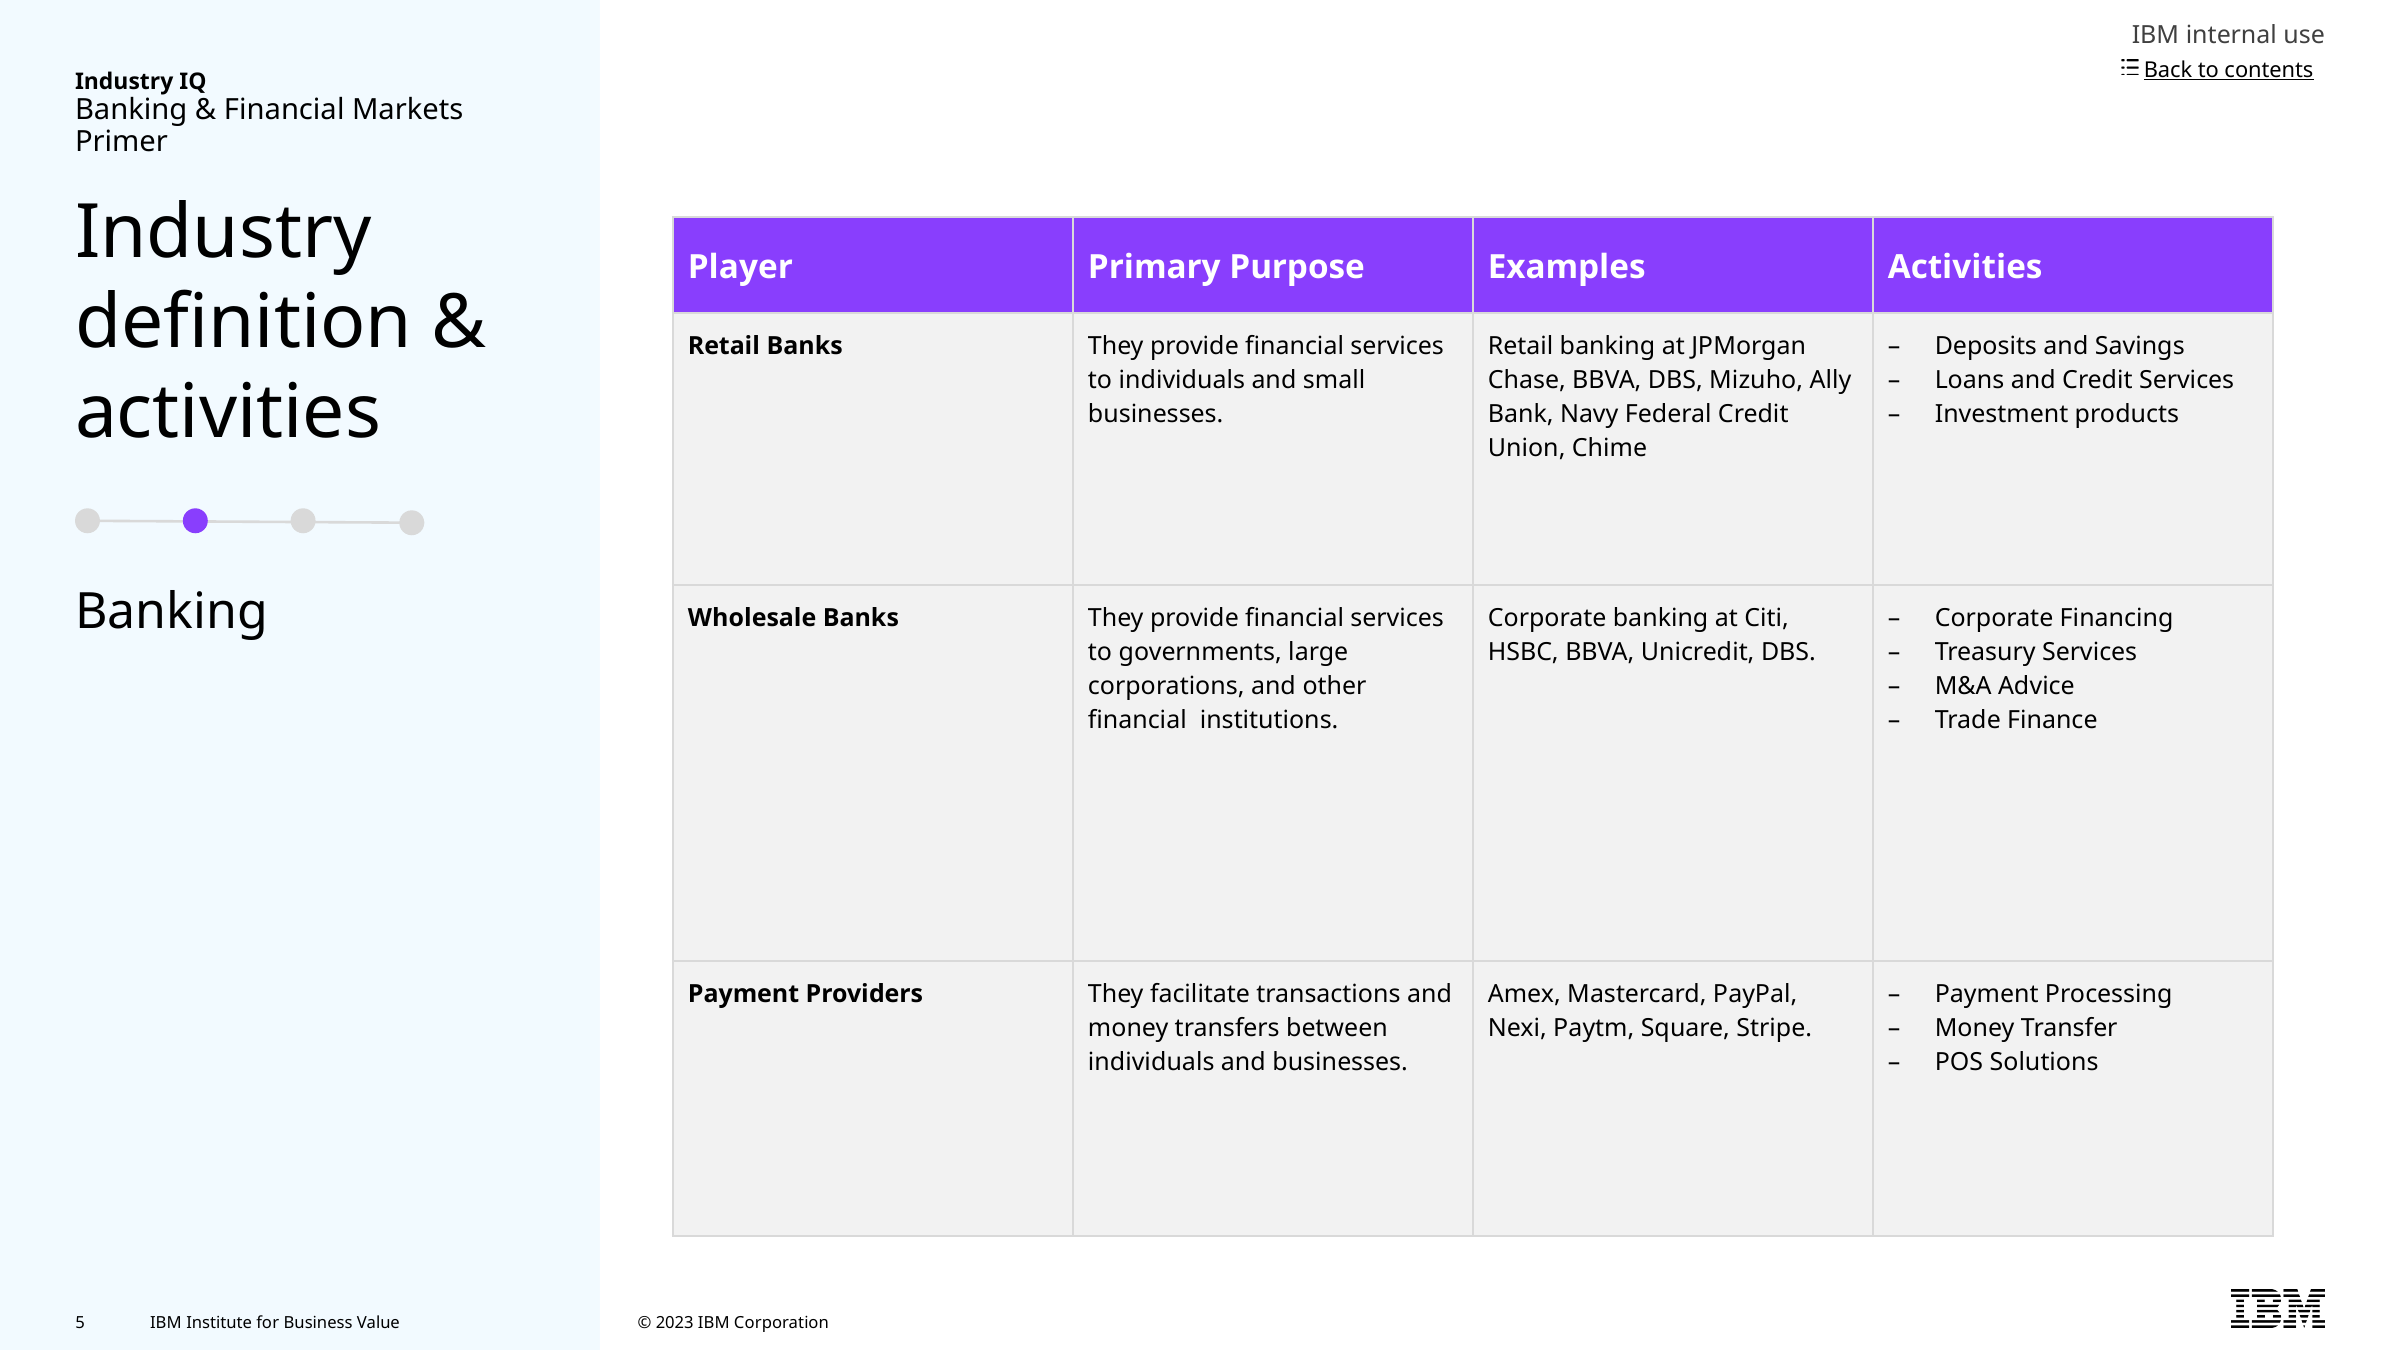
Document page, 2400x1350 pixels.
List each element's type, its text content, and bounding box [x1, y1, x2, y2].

table_cell Deposits and Savings Loans and Credit Services Investment products [1874, 314, 2272, 584]
text_box Banking [74, 569, 473, 648]
table_cell Payment Processing Money Transfer POS Solutions [1874, 962, 2272, 1235]
table_cell Corporate Financing Treasury Services M&A Advice Trade Finance [1874, 586, 2272, 960]
table_cell Wholesale Banks [674, 586, 1072, 960]
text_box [74, 507, 425, 536]
table_cell They facilitate transactions and money transfers between individuals and businesses. [1074, 962, 1472, 1235]
table_cell They provide financial services to individuals and small businesses. [1074, 314, 1472, 584]
table_header Player [674, 218, 1072, 312]
table_cell Retail banking at JPMorgan Chase, BBVA, DBS, Mizuho, Ally Bank, Navy Federal Credit Union, Chime [1474, 314, 1872, 584]
table_header Activities [1874, 218, 2272, 312]
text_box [2121, 52, 2314, 75]
table_cell Payment Providers [674, 962, 1072, 1235]
table_cell Amex, Mastercard, PayPal, Nexi, Paytm, Square, Stripe. [1474, 962, 1872, 1235]
table_cell They provide financial services to governments, large corporations, and other financial institutions. [1074, 586, 1472, 960]
table_cell Corporate banking at Citi, HSBC, BBVA, Unicredit, DBS. [1474, 586, 1872, 960]
table_header Examples [1474, 218, 1872, 312]
table_header Primary Purpose [1074, 218, 1472, 312]
table_cell Retail Banks [674, 314, 1072, 584]
picture [2231, 1289, 2325, 1328]
text_box Industry definition & activities [75, 173, 563, 462]
